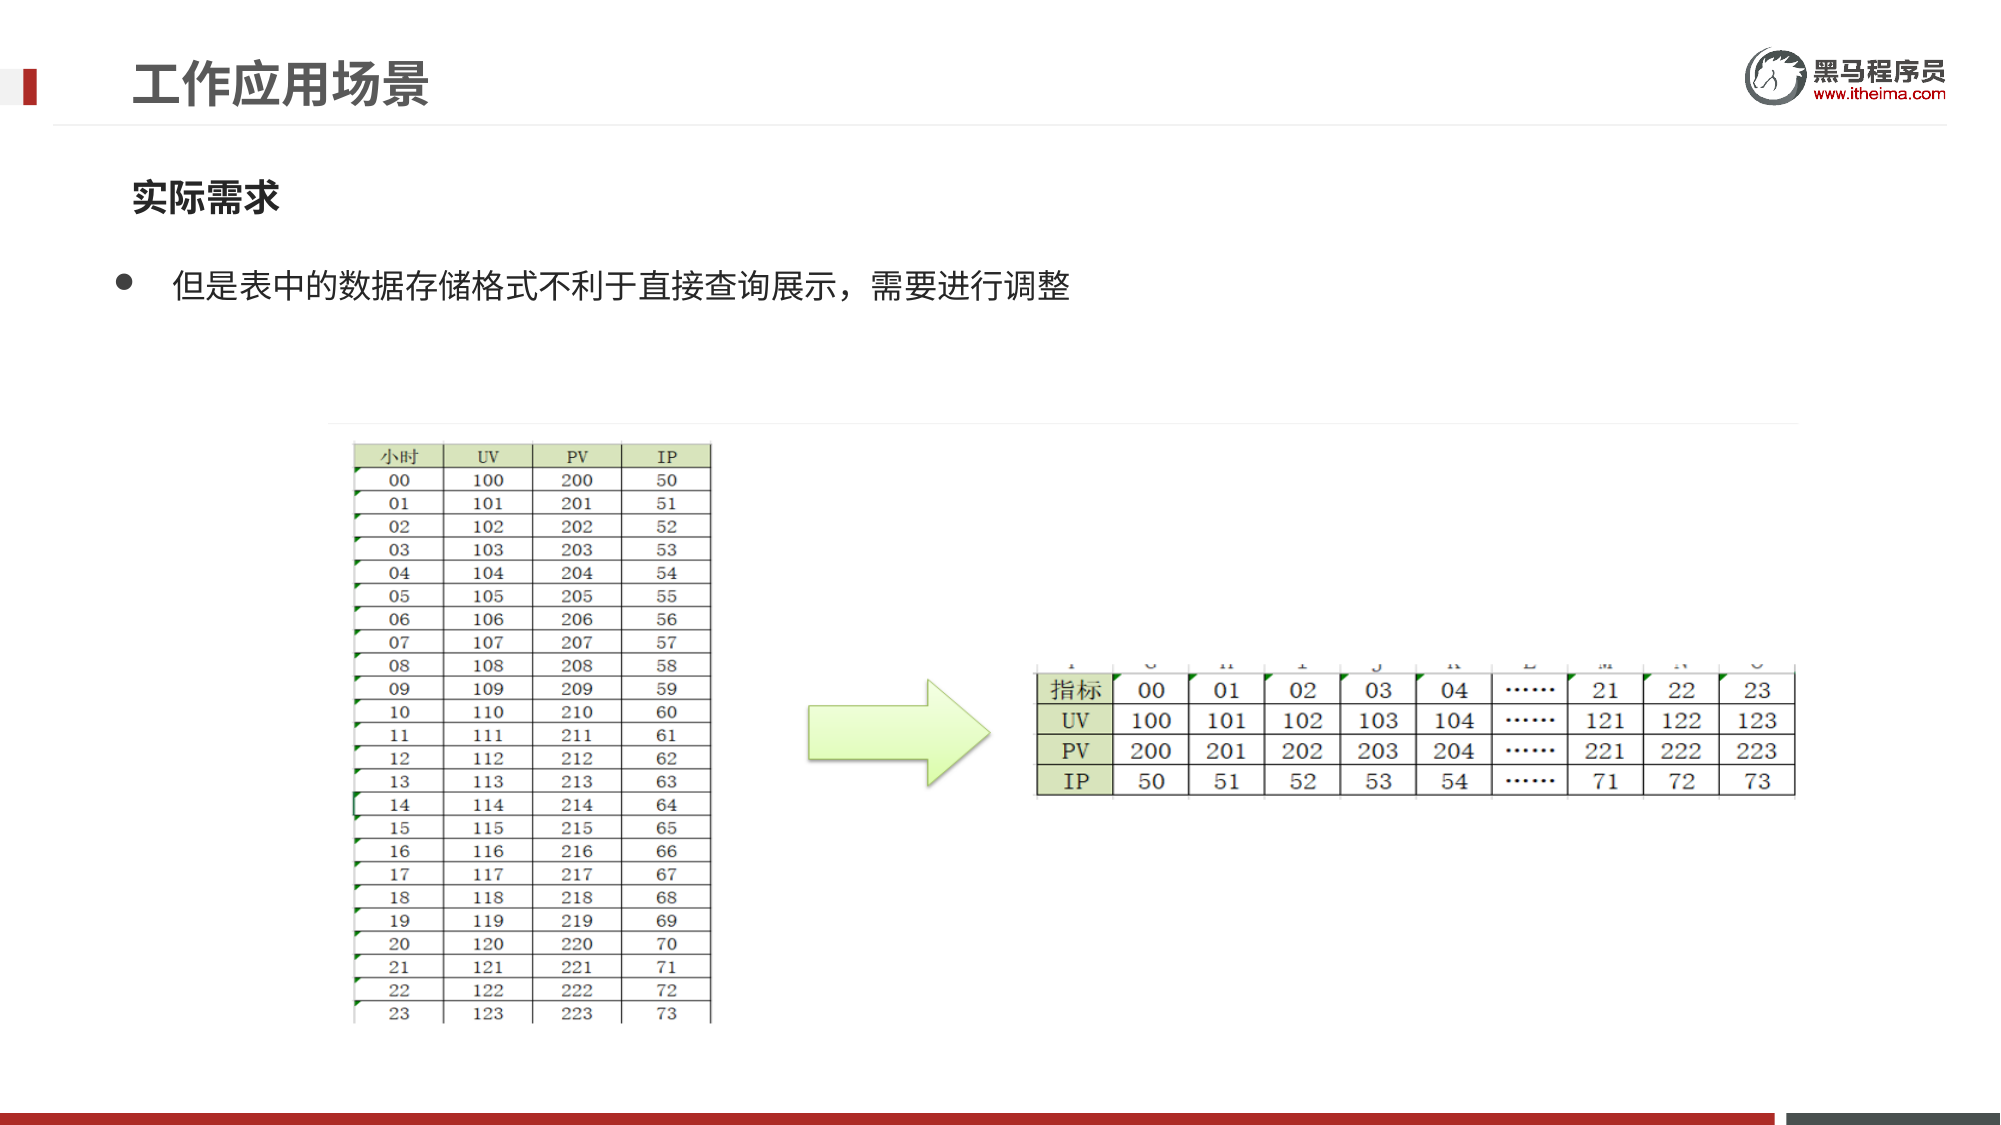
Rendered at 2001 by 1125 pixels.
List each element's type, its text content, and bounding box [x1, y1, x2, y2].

list 实际需求 [116, 154, 1880, 239]
picture [1744, 46, 1946, 106]
list 但是表中的数据存储格式不利于直接查询展示，需要进行调整 [98, 238, 1863, 931]
picture [328, 420, 1810, 1045]
title 工作应用场景 [116, 40, 1556, 125]
